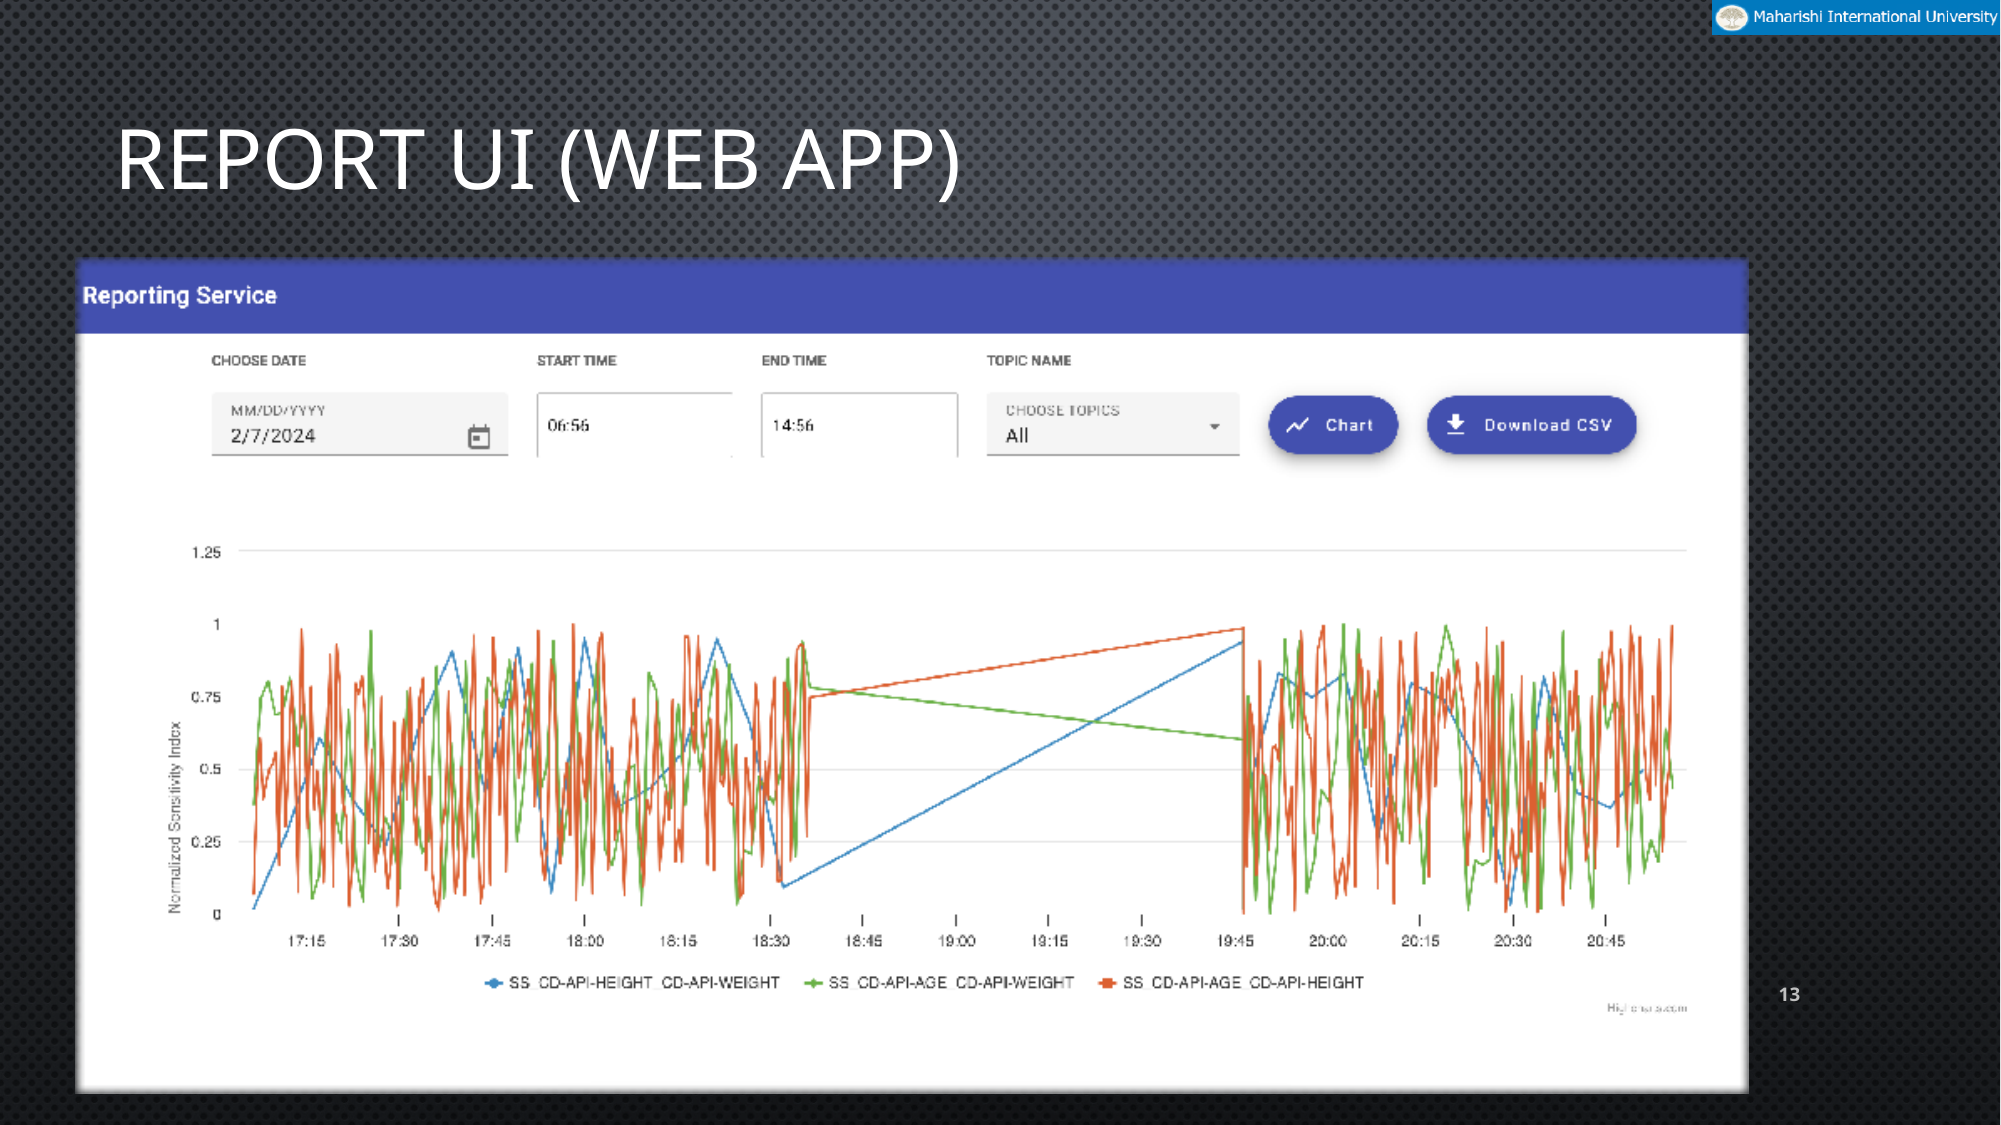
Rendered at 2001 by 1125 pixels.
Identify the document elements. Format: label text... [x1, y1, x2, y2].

picture [75, 257, 1749, 1095]
title Report ui (web app) [99, 0, 1725, 257]
slide_number 13 [1749, 965, 1816, 1025]
picture [1725, 0, 2000, 35]
